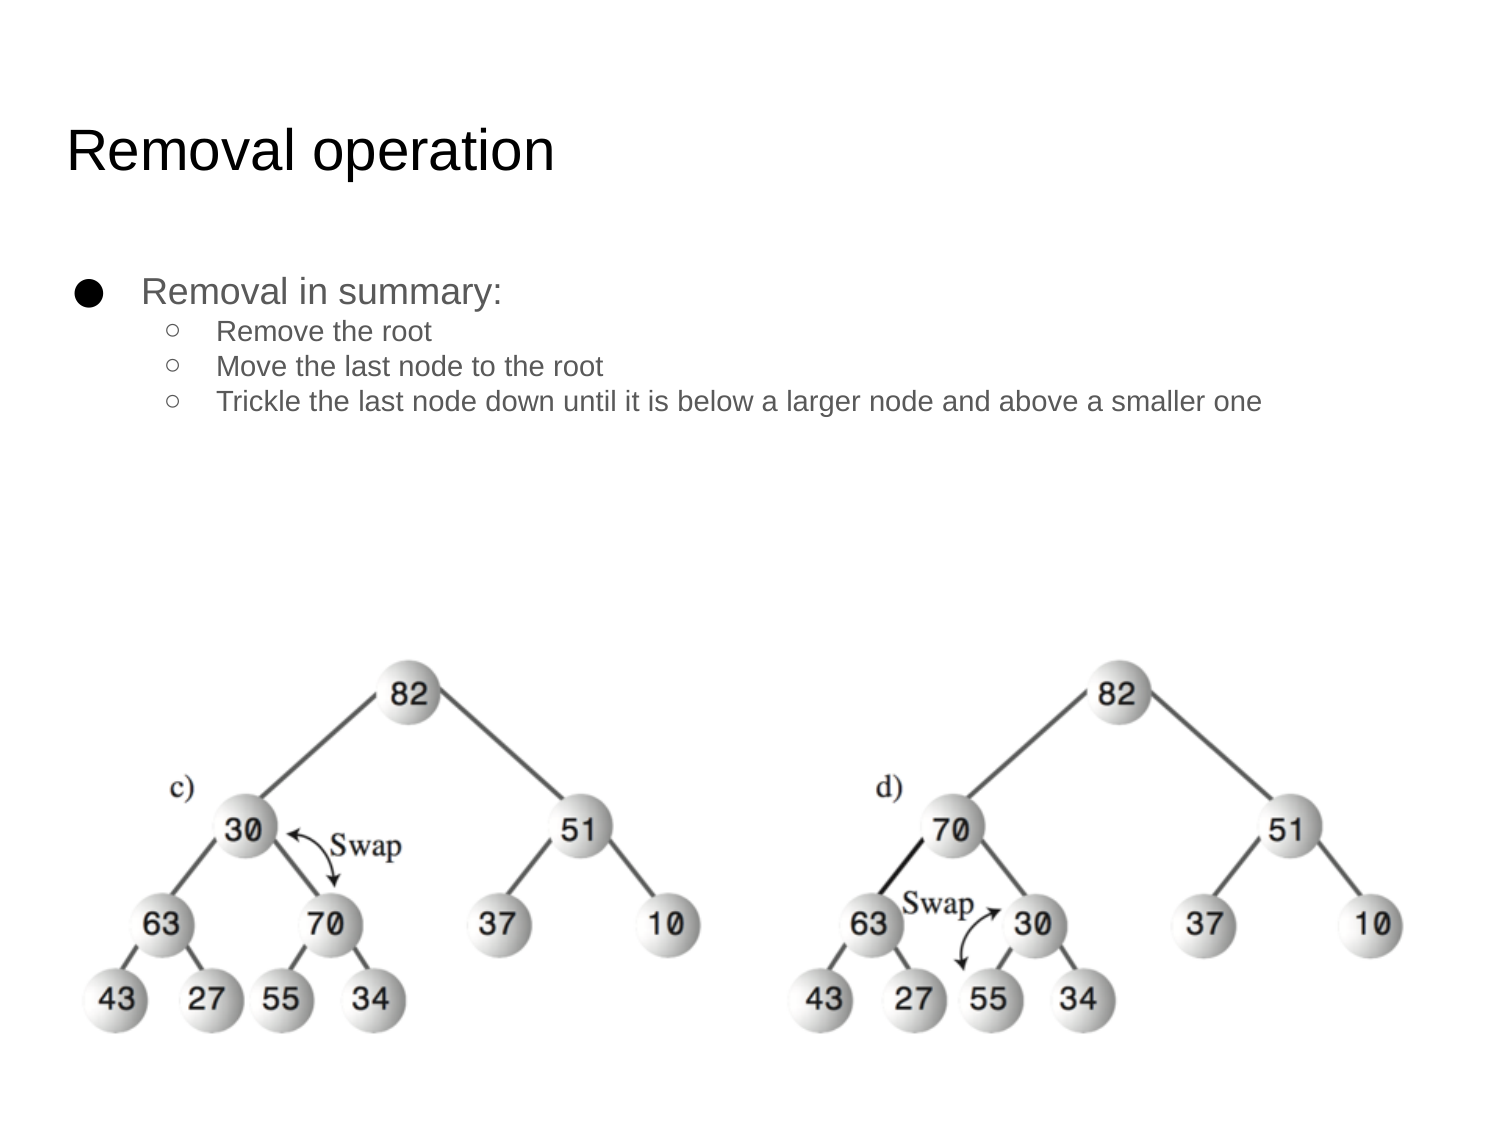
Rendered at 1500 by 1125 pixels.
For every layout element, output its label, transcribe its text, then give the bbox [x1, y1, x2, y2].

picture [15, 625, 1485, 1066]
list Removal in summary: Remove the root Move the last node to the root Trickle the last node down until it is below a larger node and above a smaller one [51, 252, 1449, 624]
title Removal operation [51, 97, 1449, 223]
